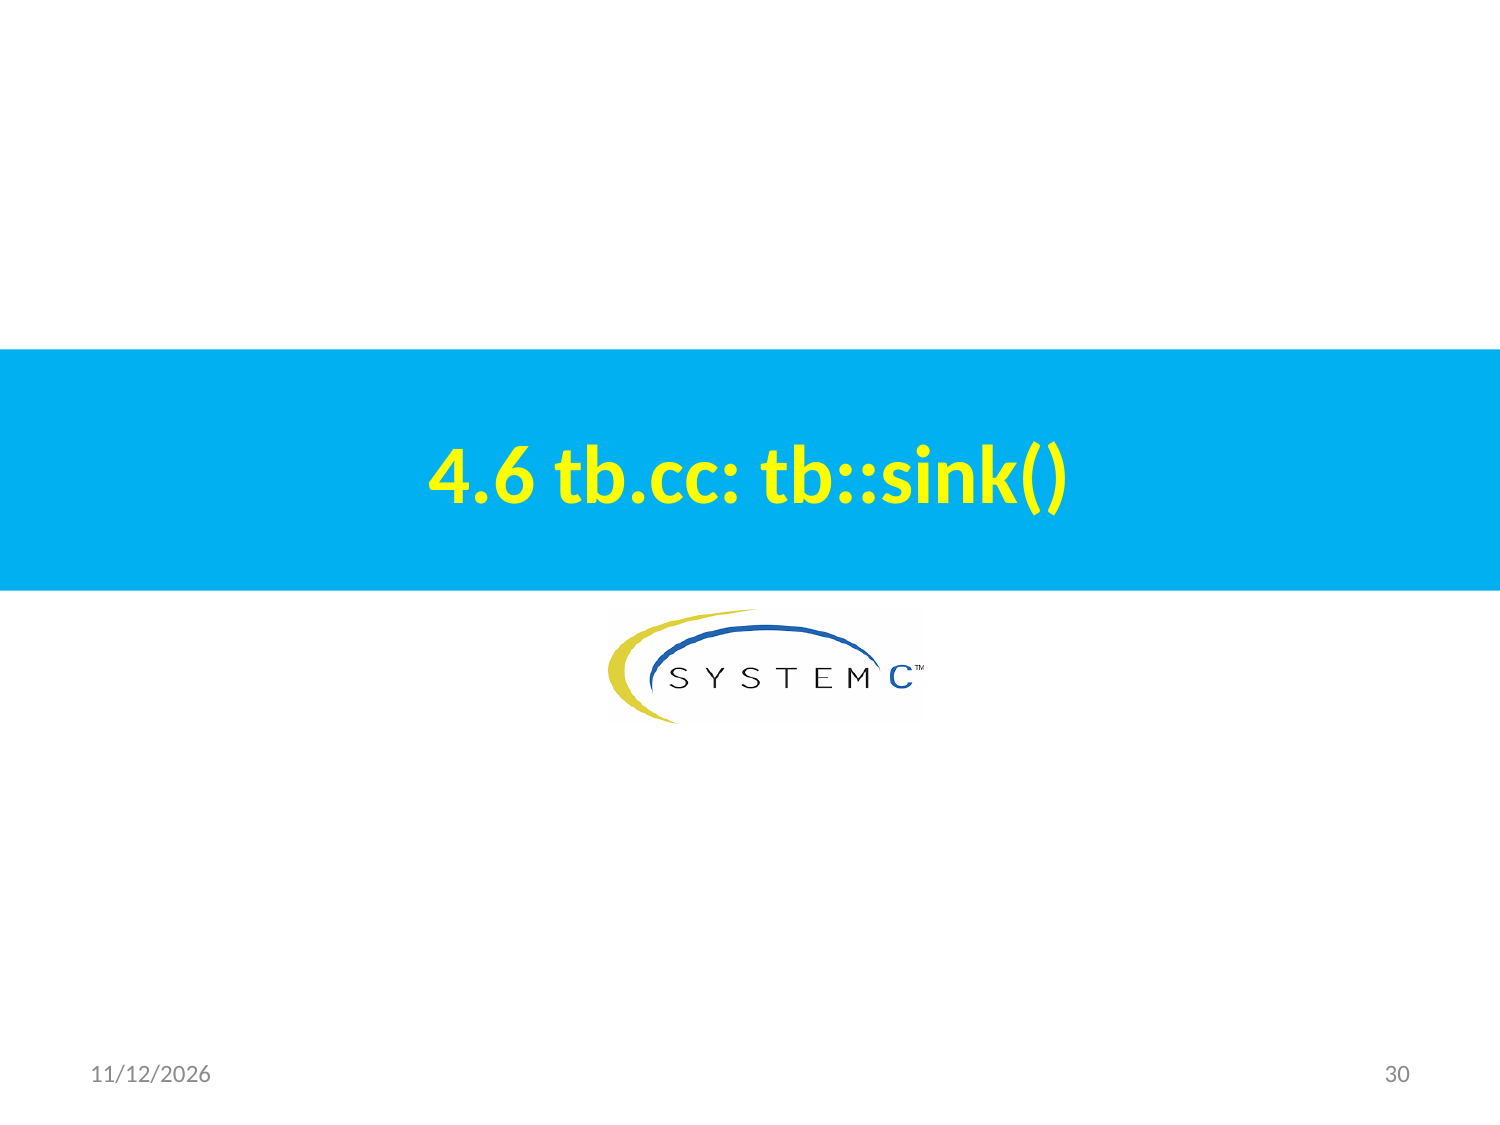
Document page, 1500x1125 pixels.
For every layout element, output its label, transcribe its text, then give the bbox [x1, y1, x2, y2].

title 4.6 tb.cc: tb::sink() [0, 349, 1500, 591]
picture [608, 609, 924, 724]
slide_number 30 [1074, 1042, 1425, 1103]
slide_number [75, 1042, 425, 1103]
